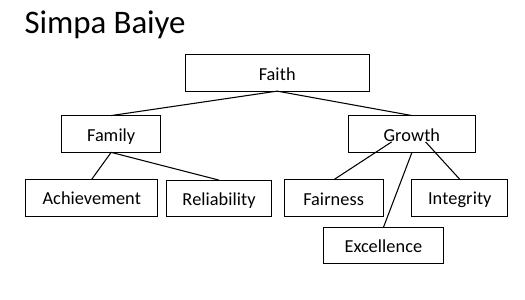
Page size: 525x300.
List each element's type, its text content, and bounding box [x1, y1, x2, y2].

text_box Excellence [323, 227, 444, 264]
title Simpa Baiye [9, 8, 514, 39]
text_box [25, 54, 508, 218]
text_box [425, 141, 460, 180]
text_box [333, 141, 392, 180]
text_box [277, 91, 412, 116]
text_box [111, 152, 219, 181]
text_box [383, 152, 412, 227]
